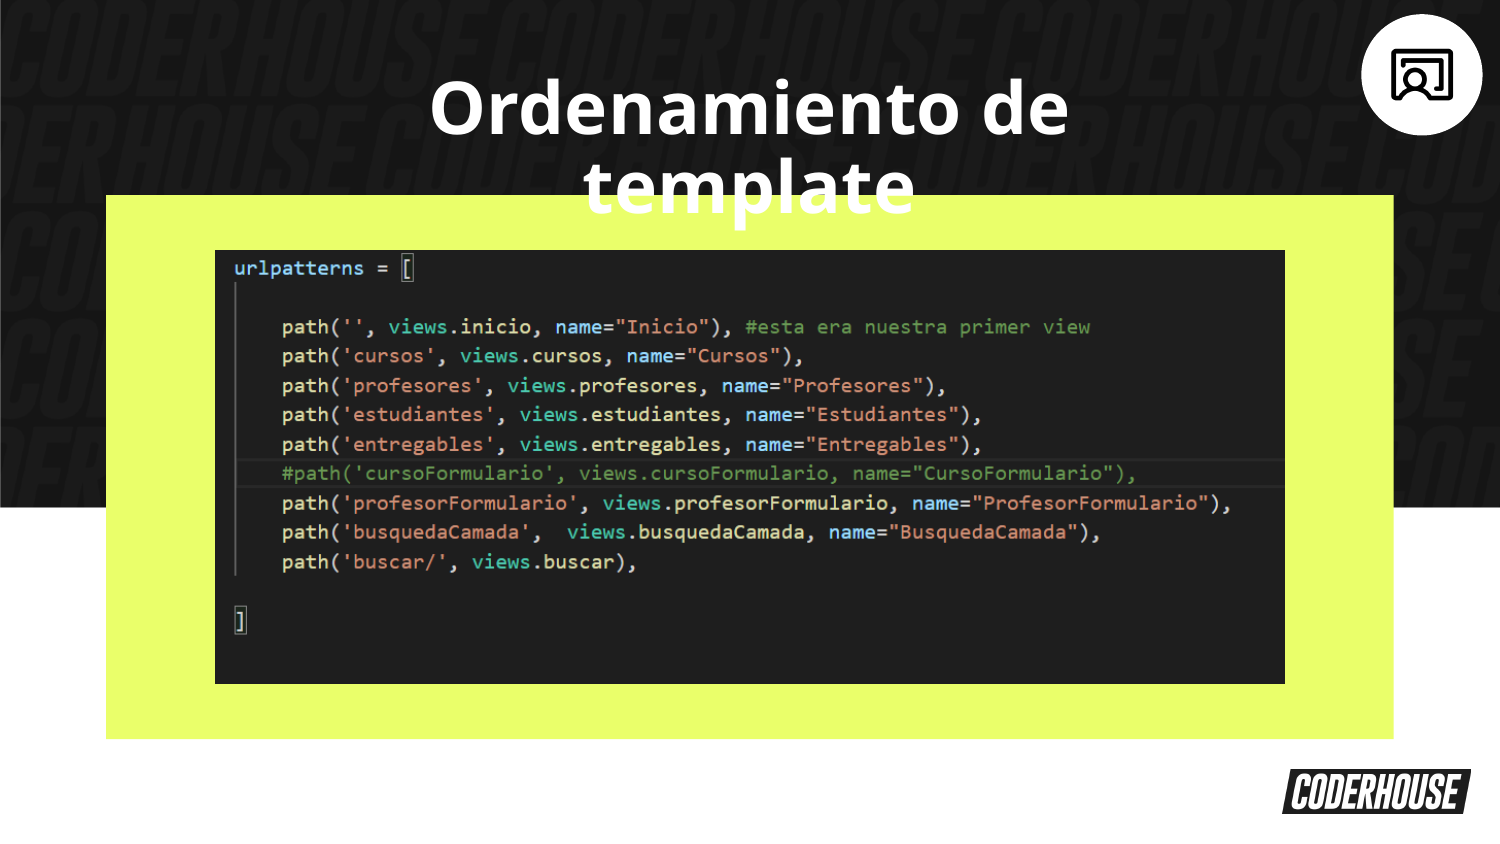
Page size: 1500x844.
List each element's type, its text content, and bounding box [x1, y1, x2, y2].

picture [0, 0, 1500, 844]
text_box [106, 195, 1394, 740]
text_box Ordenamiento de template [239, 56, 1261, 245]
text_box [1361, 13, 1483, 136]
